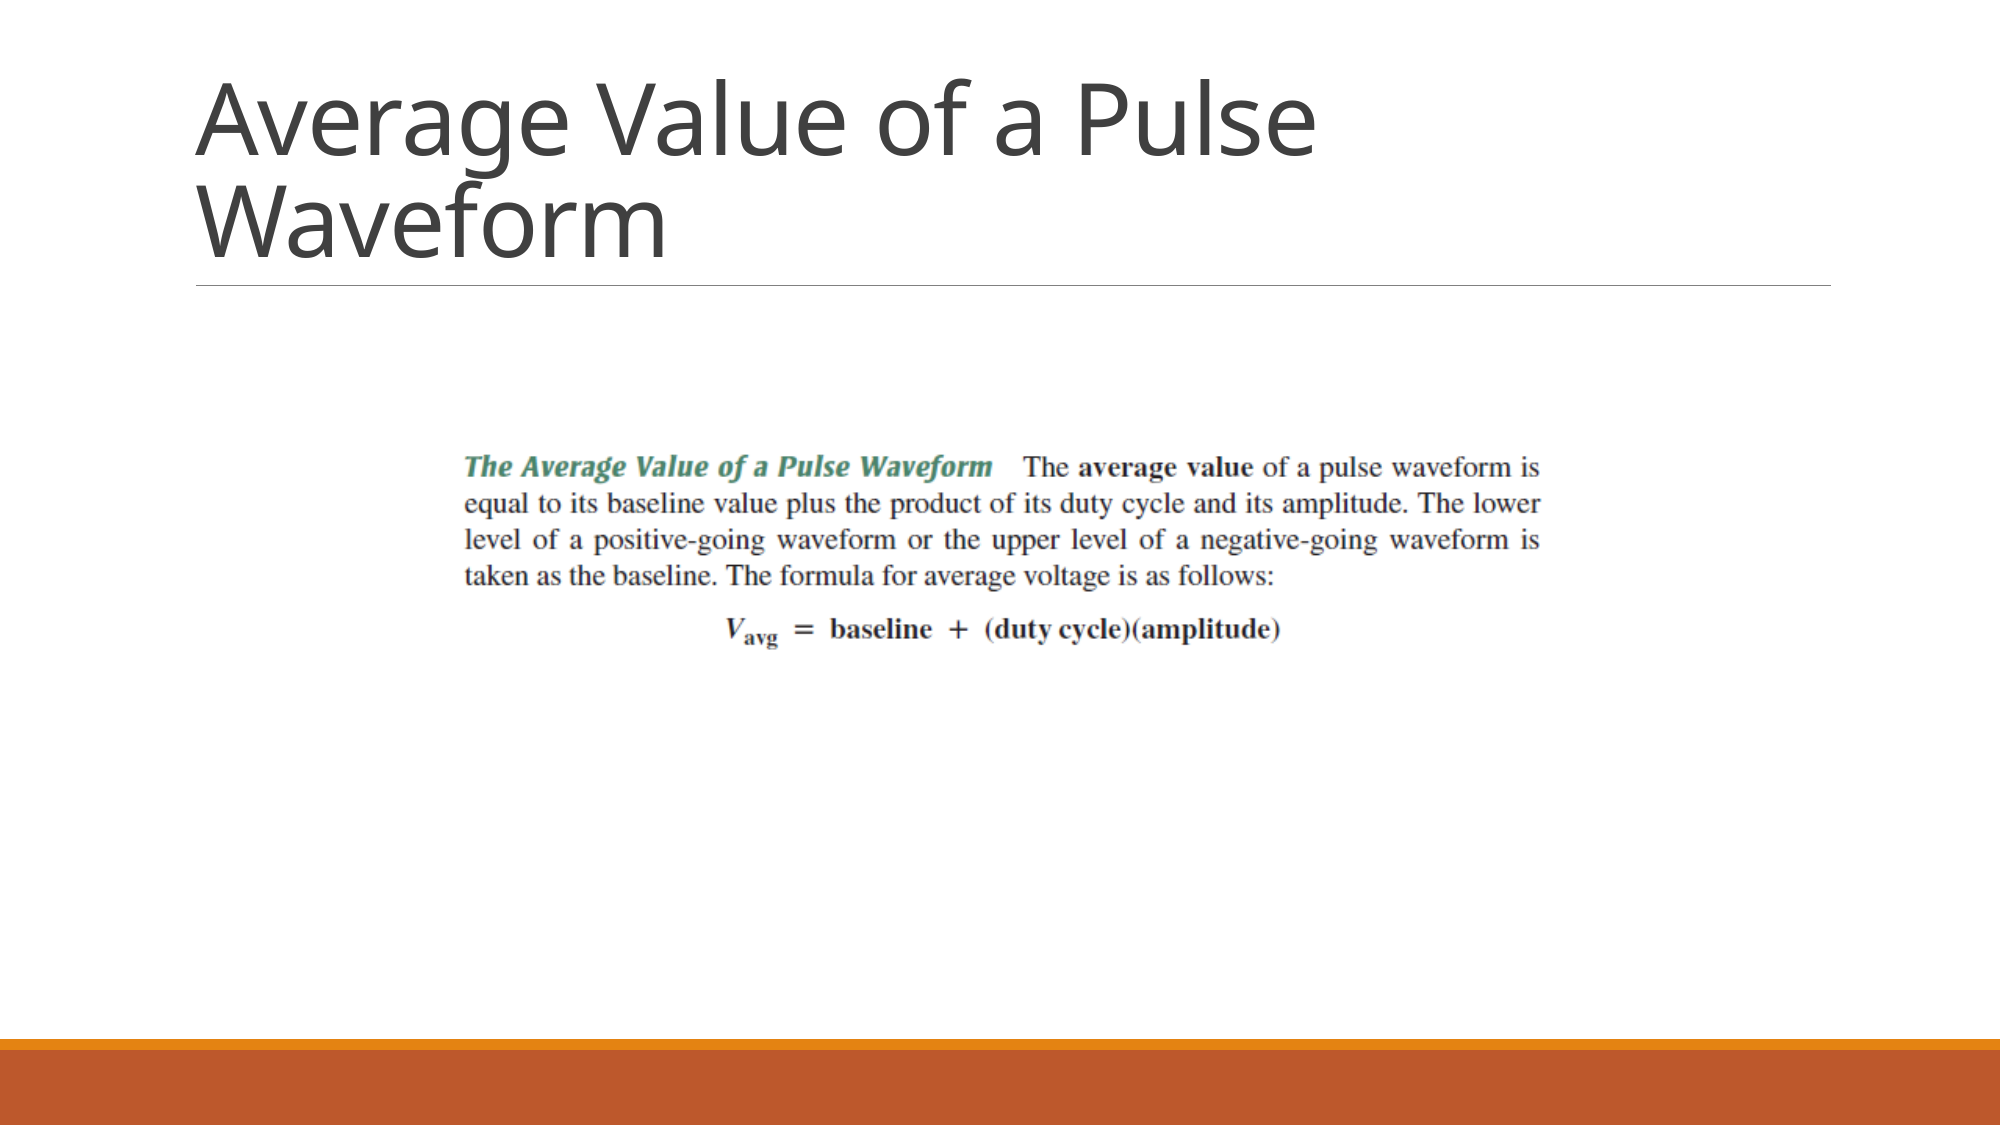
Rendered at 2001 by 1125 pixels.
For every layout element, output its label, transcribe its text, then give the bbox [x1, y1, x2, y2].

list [445, 443, 1565, 653]
title Average Value of a Pulse Waveform [180, 47, 1830, 285]
